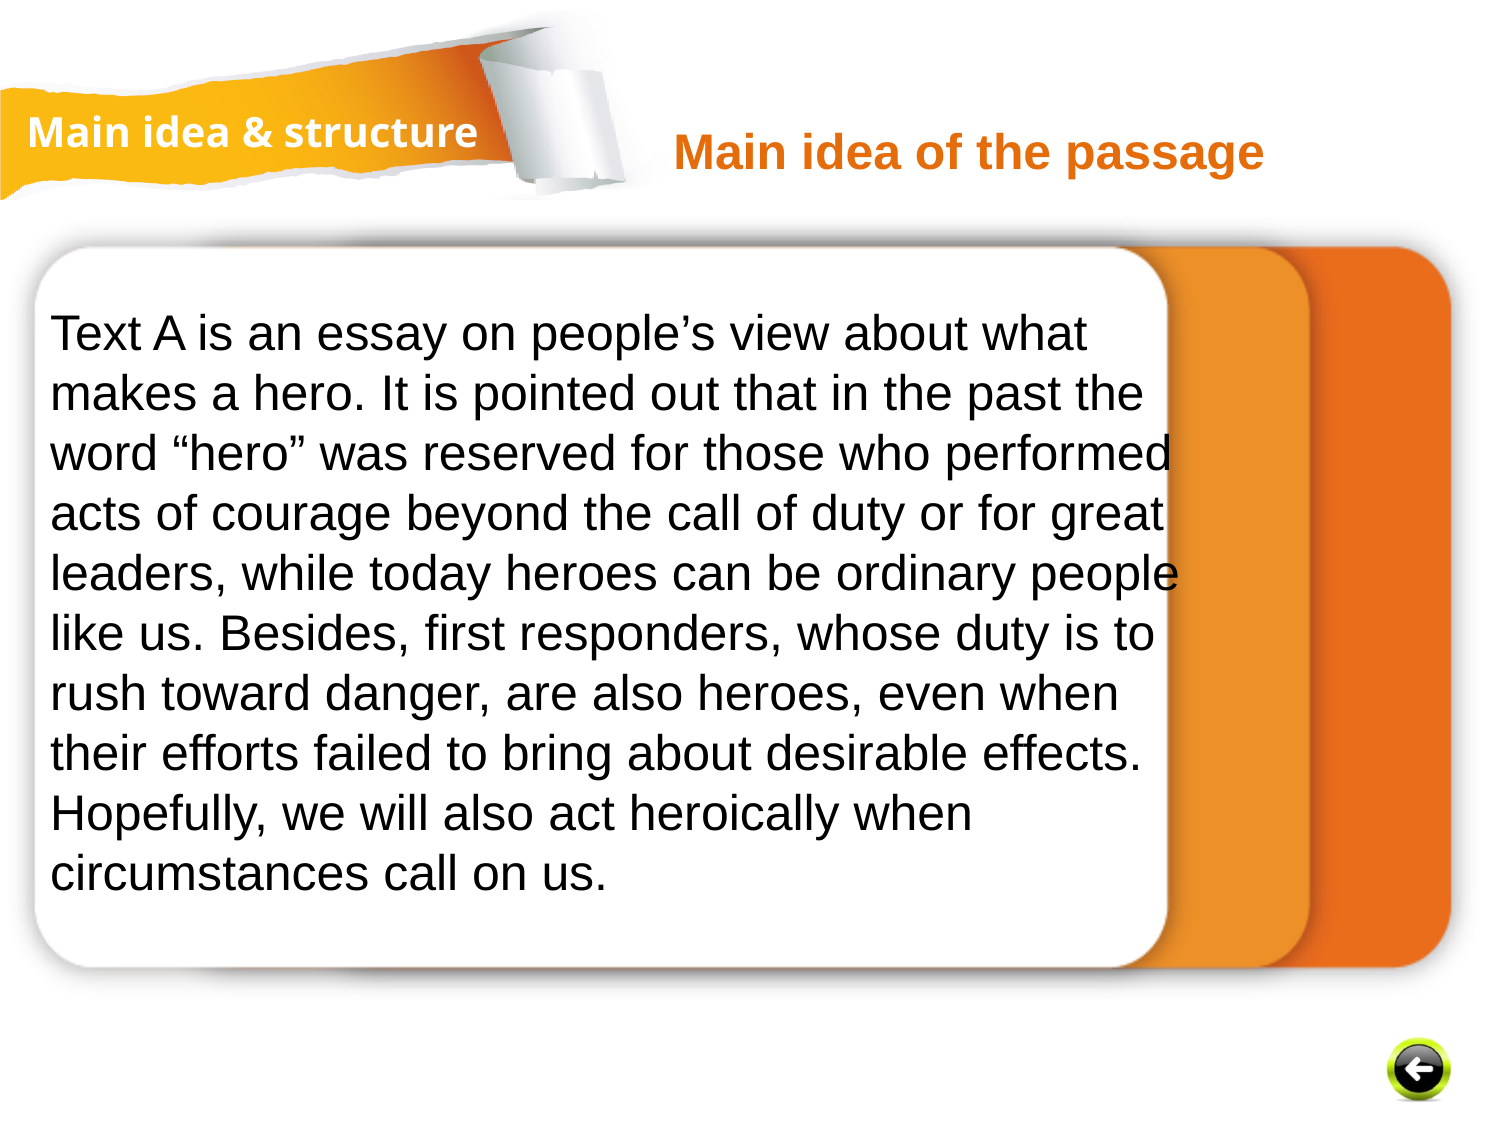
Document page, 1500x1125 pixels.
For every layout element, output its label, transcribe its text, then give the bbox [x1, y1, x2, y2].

picture [0, 10, 1483, 1009]
picture [1381, 1031, 1454, 1107]
text_box Main idea of the passage [672, 111, 1383, 174]
